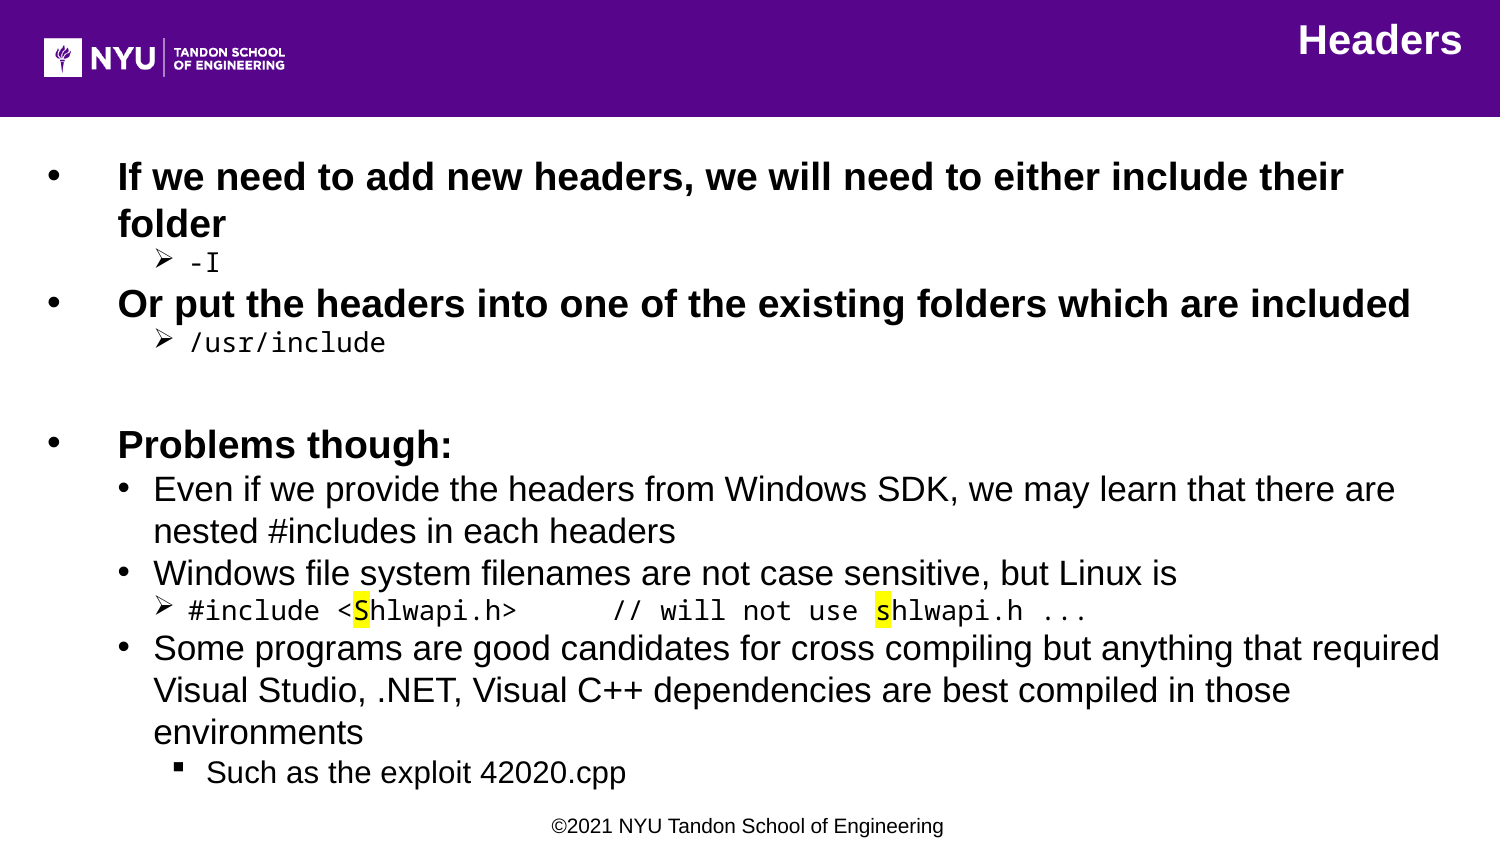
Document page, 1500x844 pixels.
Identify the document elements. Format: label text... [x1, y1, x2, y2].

list If we need to add new headers, we will need to either include their folder -I Or put the headers into one of the existing folders which are included /usr/include Problems though: Even if we provide the headers from Windows SDK, we may learn that there are nested #includes in each headers Windows file system filenames are not case sensitive, but Linux is #include <Shlwapi.h> // will not use shlwapi.h ... Some programs are good candidates for cross compiling but anything that required Visual Studio, .NET, Visual C++ dependencies are best compiled in those environments Such as the exploit 42020.cpp [47, 151, 1454, 800]
list Headers [392, 12, 1463, 109]
picture [44, 38, 285, 77]
